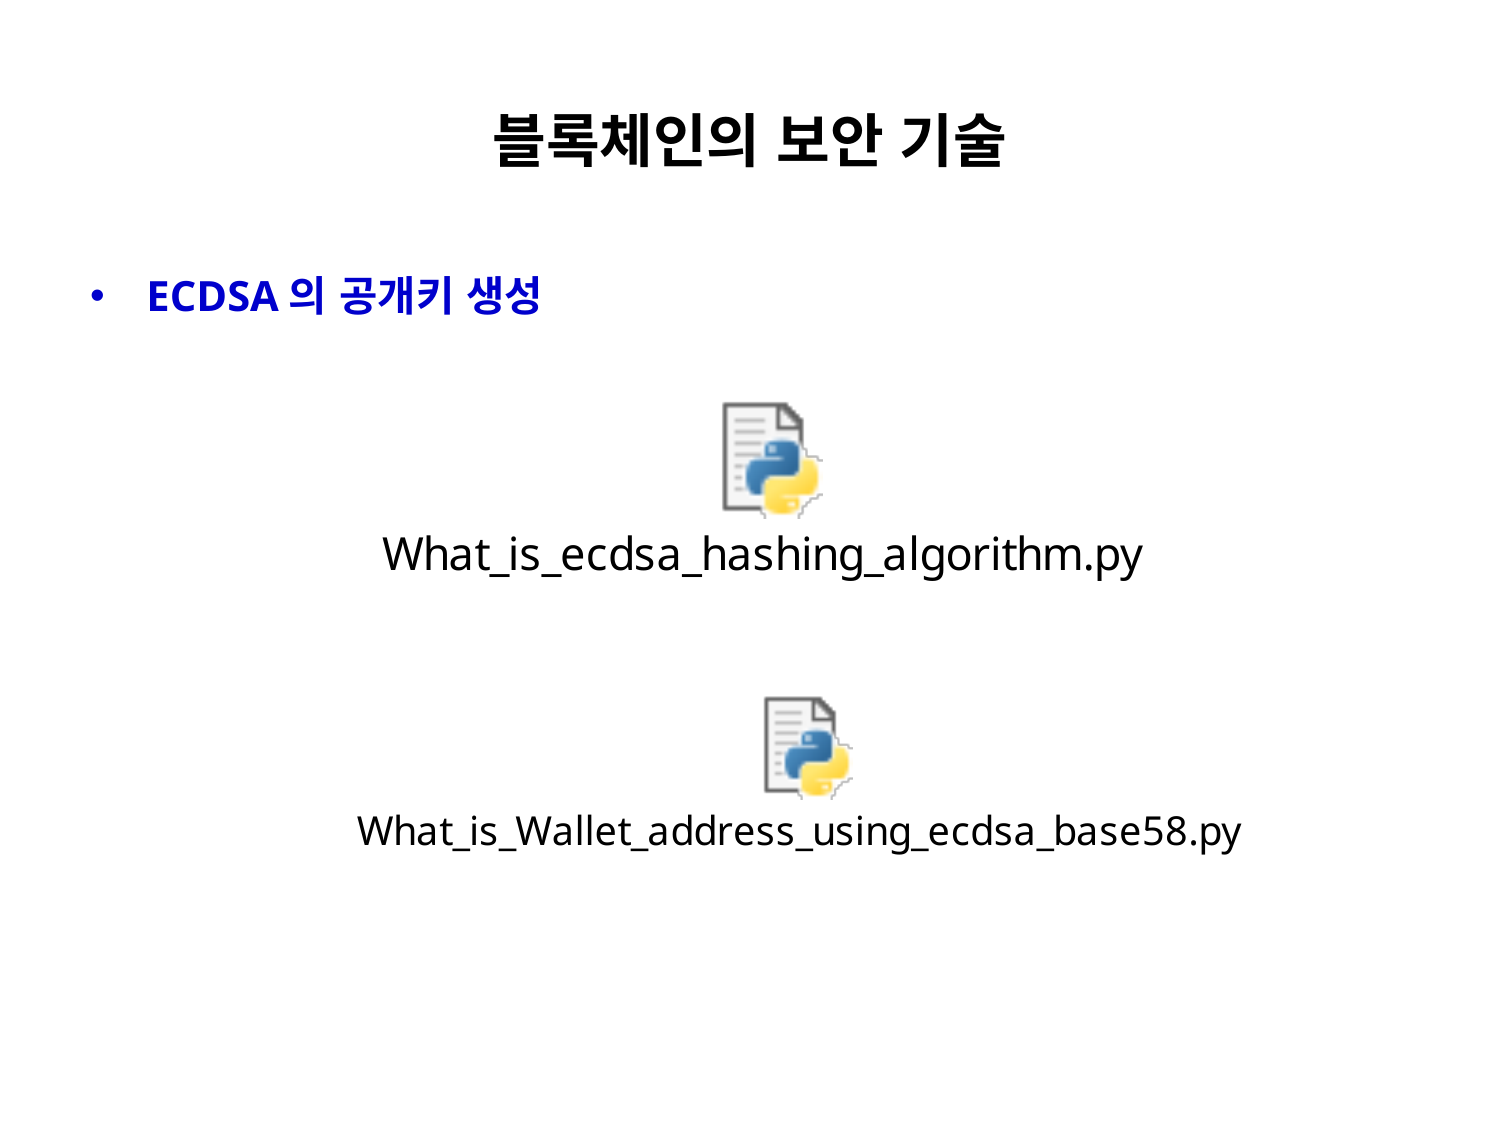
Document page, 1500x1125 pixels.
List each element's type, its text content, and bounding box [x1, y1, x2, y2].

title 블록체인의 보안 기술 [75, 45, 1425, 233]
list ECDSA의 공개키 생성 [75, 262, 1425, 1005]
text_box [277, 692, 1319, 870]
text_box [300, 396, 1220, 599]
